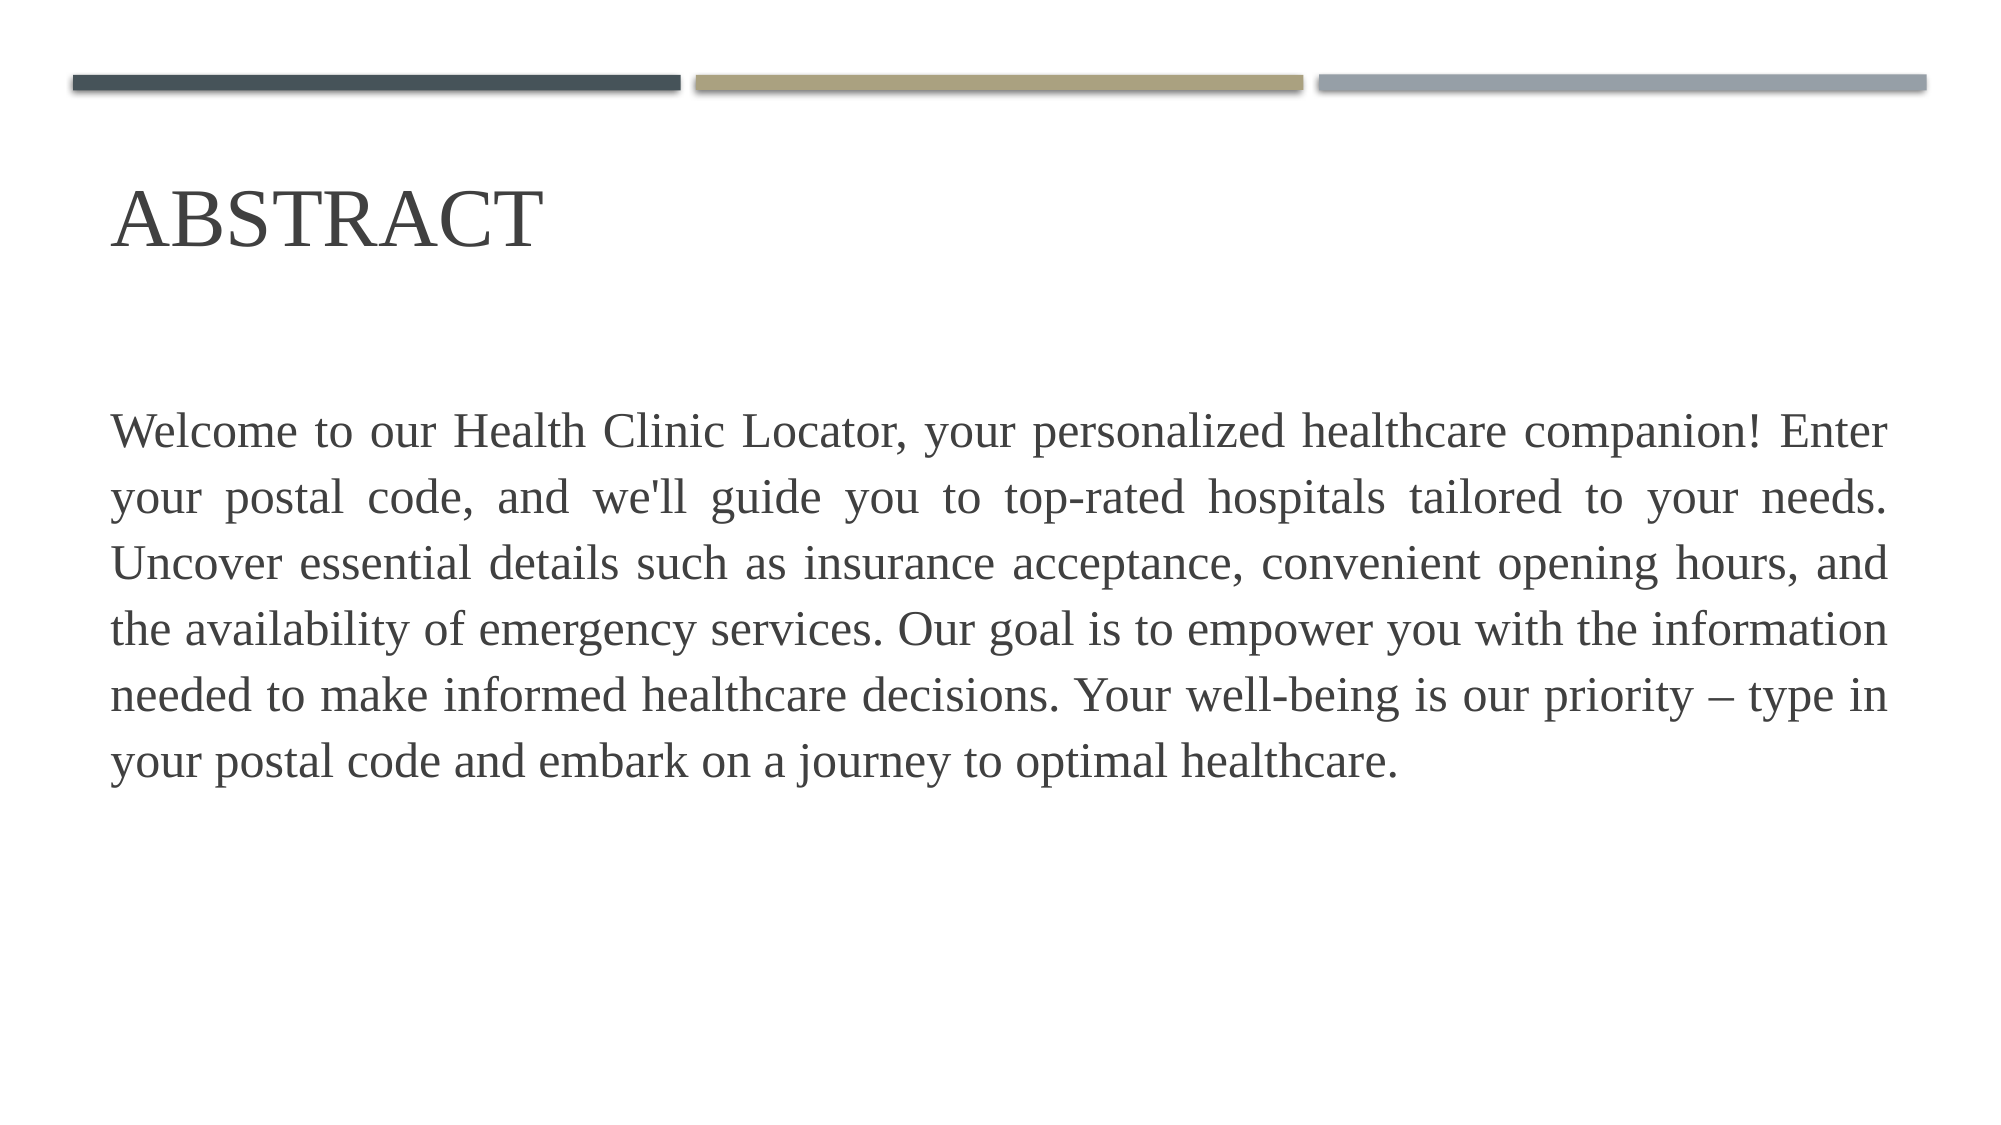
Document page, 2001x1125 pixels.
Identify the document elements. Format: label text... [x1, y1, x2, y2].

list Welcome to our Health Clinic Locator, your personalized healthcare companion! Enter your postal code, and we'll guide you to top-rated hospitals tailored to your needs. Uncover essential details such as insurance acceptance, convenient opening hours, and the availability of emergency services. Our goal is to empower you with the information needed to make informed healthcare decisions. Your well-being is our priority – type in your postal code and embark on a journey to optimal healthcare. [95, 383, 1905, 981]
title ABSTRact [95, 115, 1905, 311]
